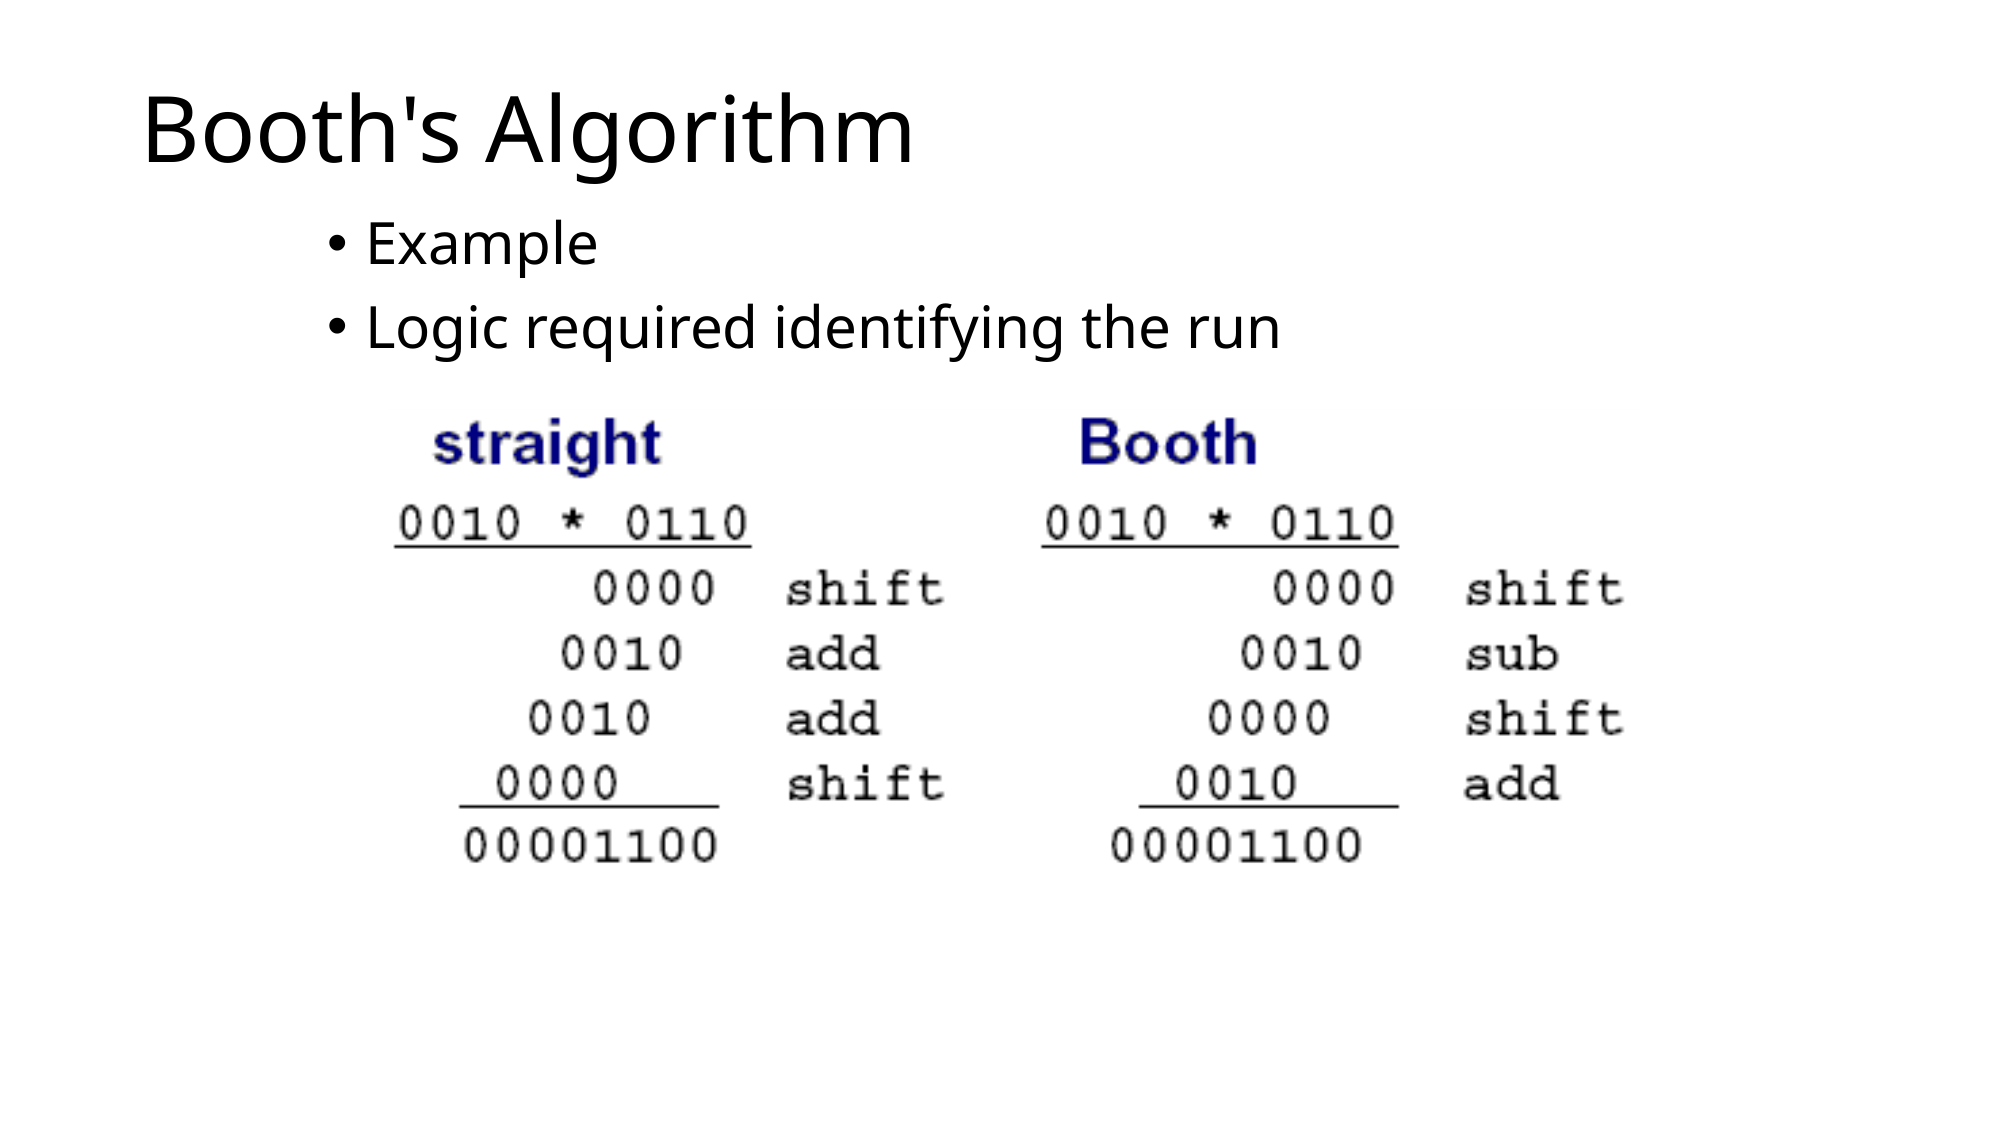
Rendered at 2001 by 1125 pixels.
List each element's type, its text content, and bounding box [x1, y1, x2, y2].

title Booth's Algorithm [125, 24, 1851, 242]
list Example Logic required identifying the run [312, 206, 1688, 882]
picture [387, 408, 1638, 882]
